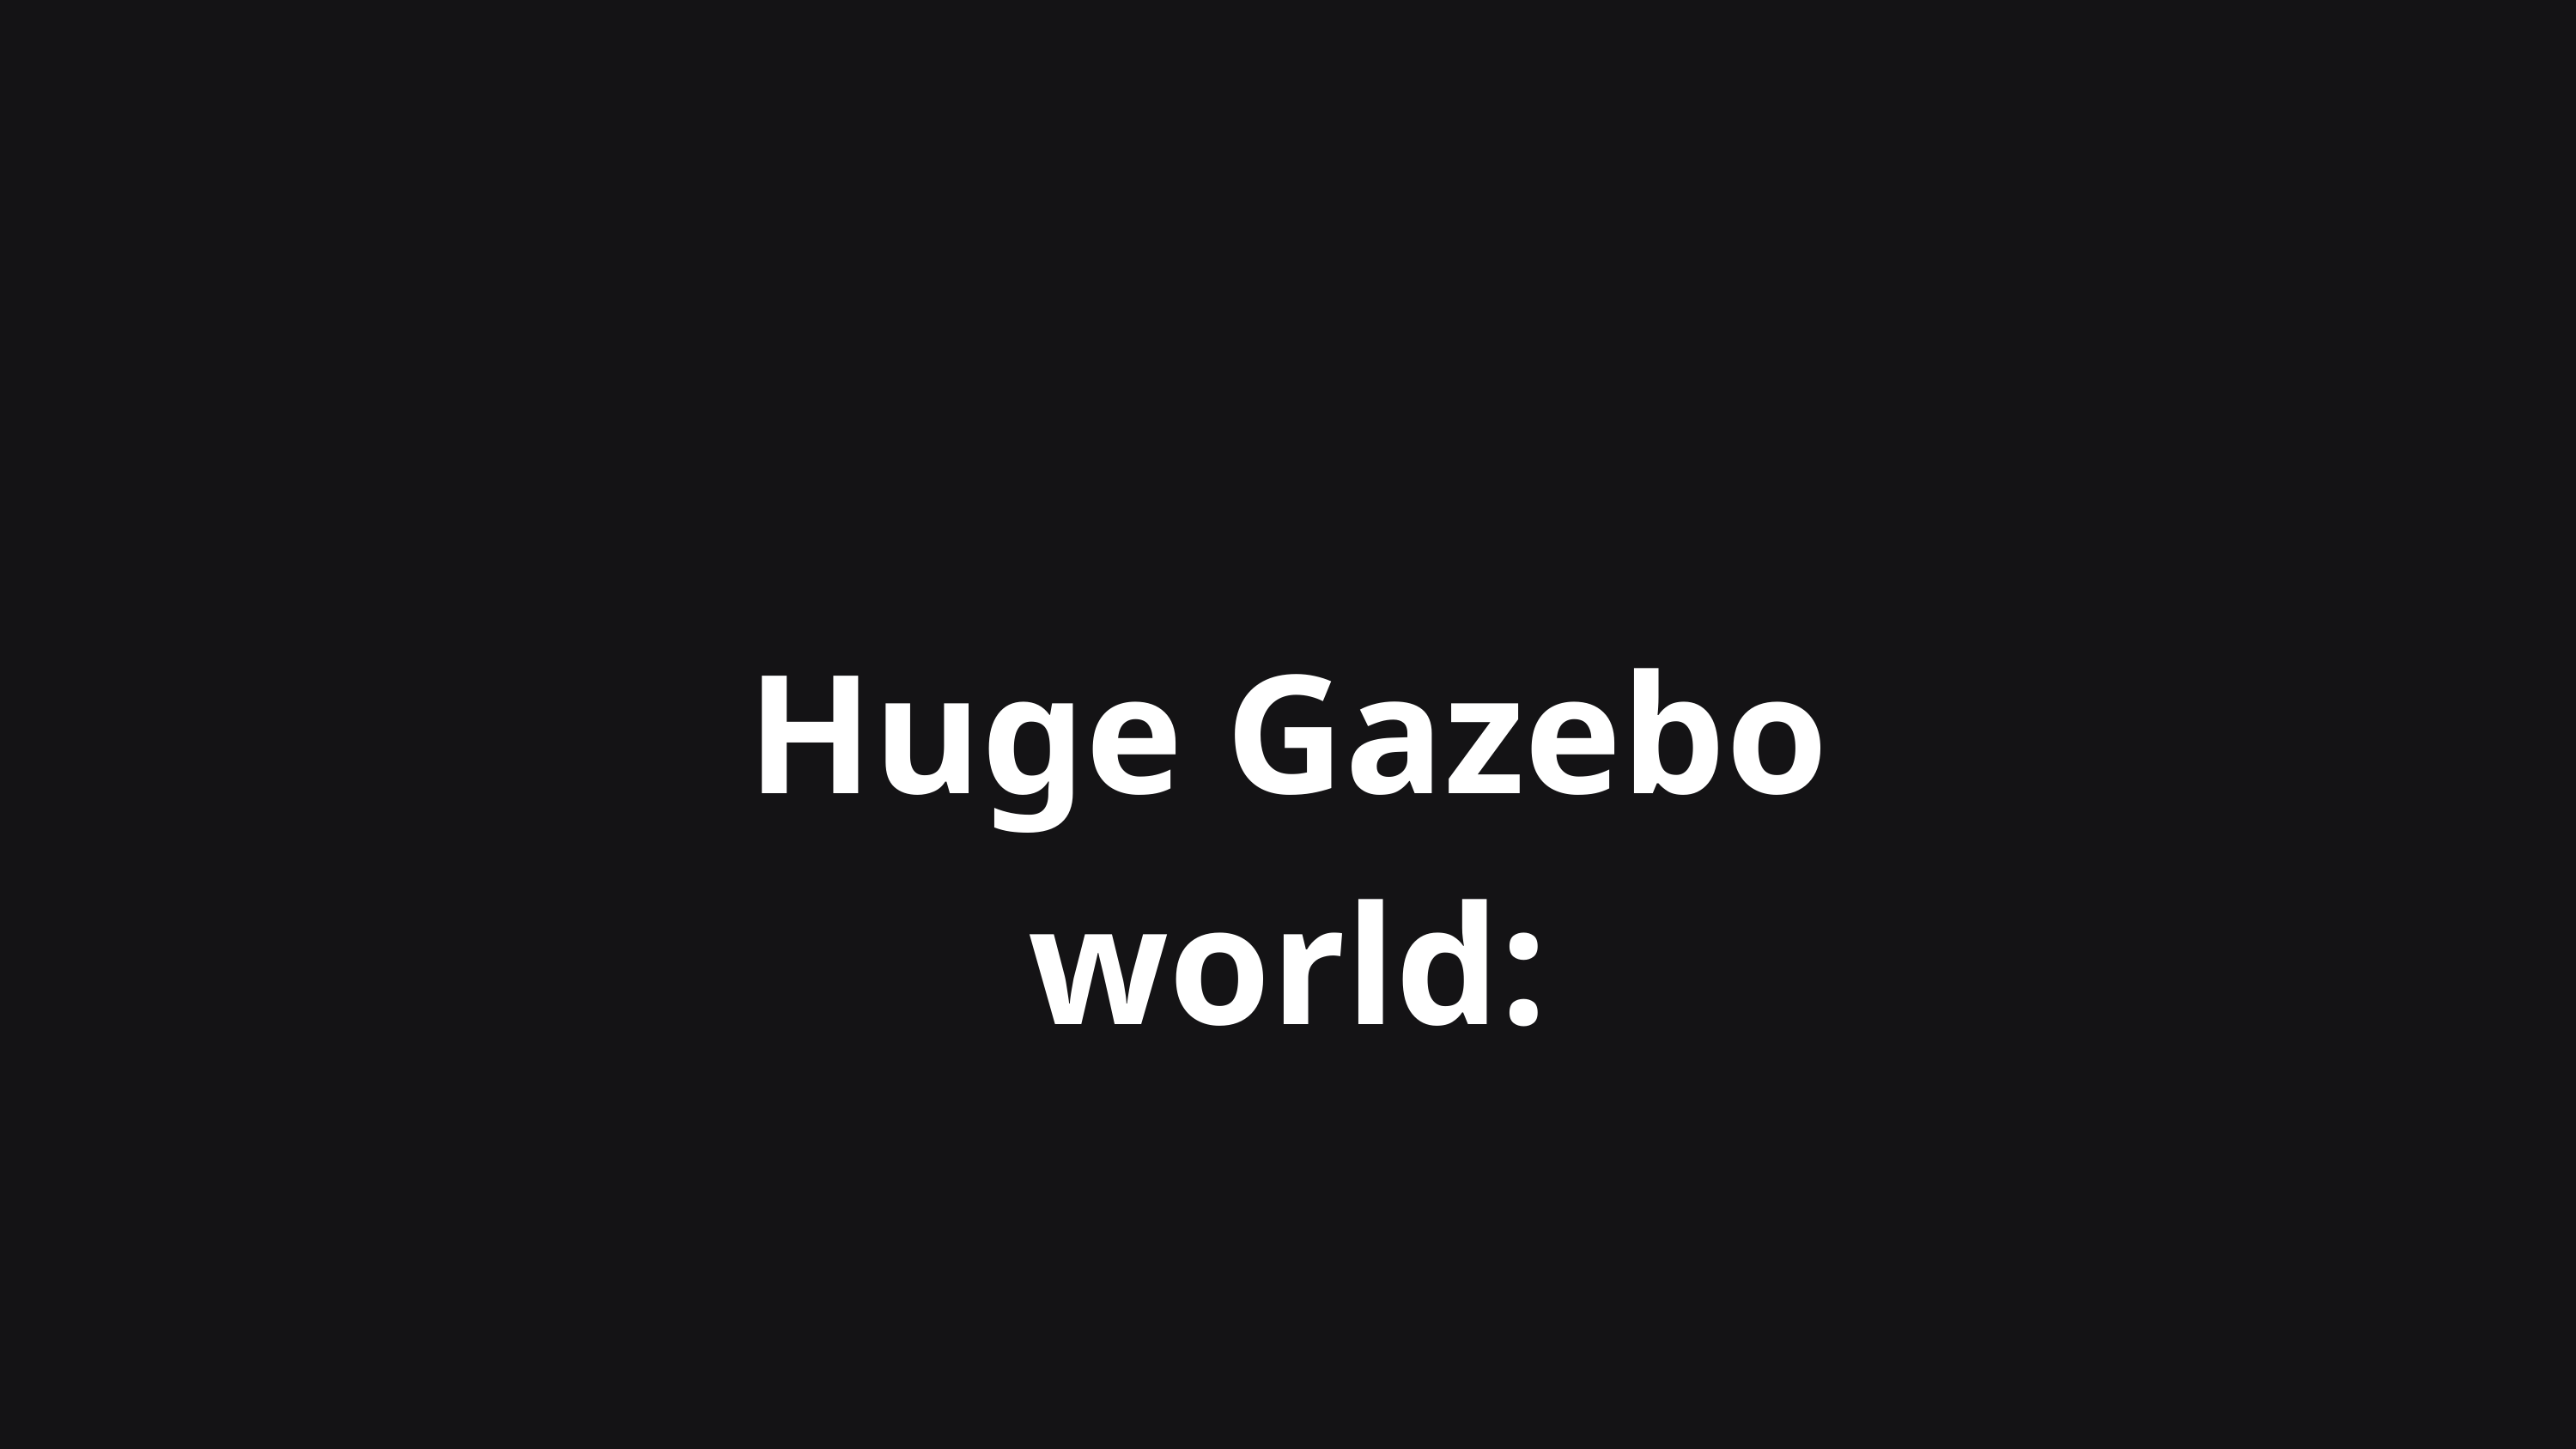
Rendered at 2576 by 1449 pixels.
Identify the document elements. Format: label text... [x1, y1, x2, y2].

text_box Huge Gazebo world: [505, 596, 2071, 1058]
